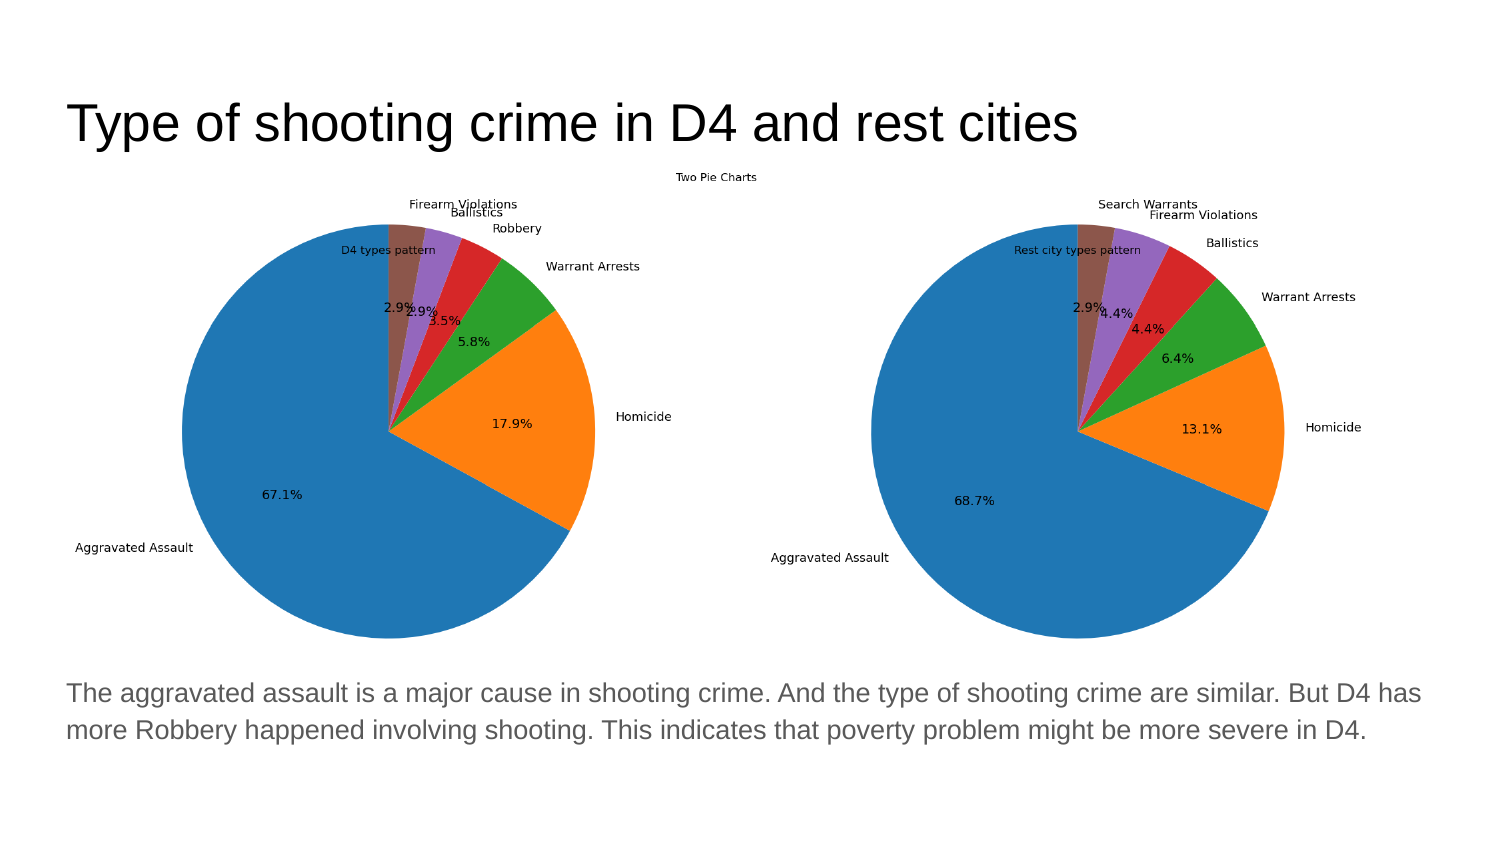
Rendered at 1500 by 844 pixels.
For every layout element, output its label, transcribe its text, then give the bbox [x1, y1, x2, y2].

picture [67, 166, 1368, 646]
list The aggravated assault is a major cause in shooting crime. And the type of shooting crime are similar. But D4 has more Robbery happened involving shooting. This indicates that poverty problem might be more severe in D4. [51, 655, 1449, 791]
title Type of shooting crime in D4 and rest cities [51, 72, 1449, 167]
